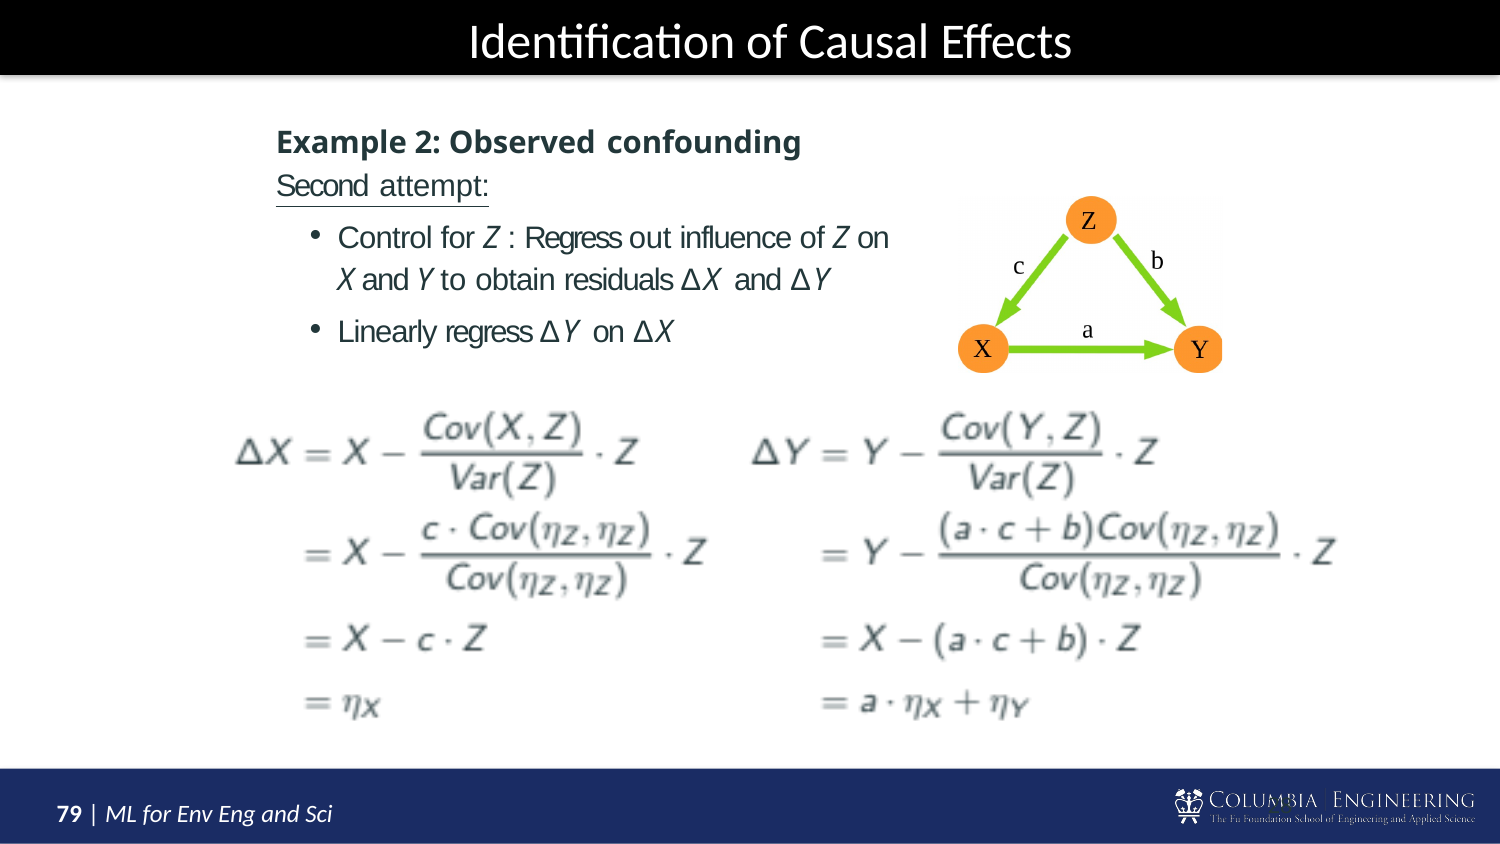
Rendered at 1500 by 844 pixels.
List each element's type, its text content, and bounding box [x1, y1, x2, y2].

picture [187, 390, 1369, 791]
title Identification of Causal Effects [37, 0, 1500, 110]
text_box 28 [1264, 799, 1295, 819]
text_box Example 2: Observed confounding Second attempt: Control for Z : Regress out influence of Z on X and Y to obtain residuals ∆X and ∆Y Linearly regress ∆Y on ∆X [272, 114, 919, 349]
text_box [958, 196, 1223, 373]
